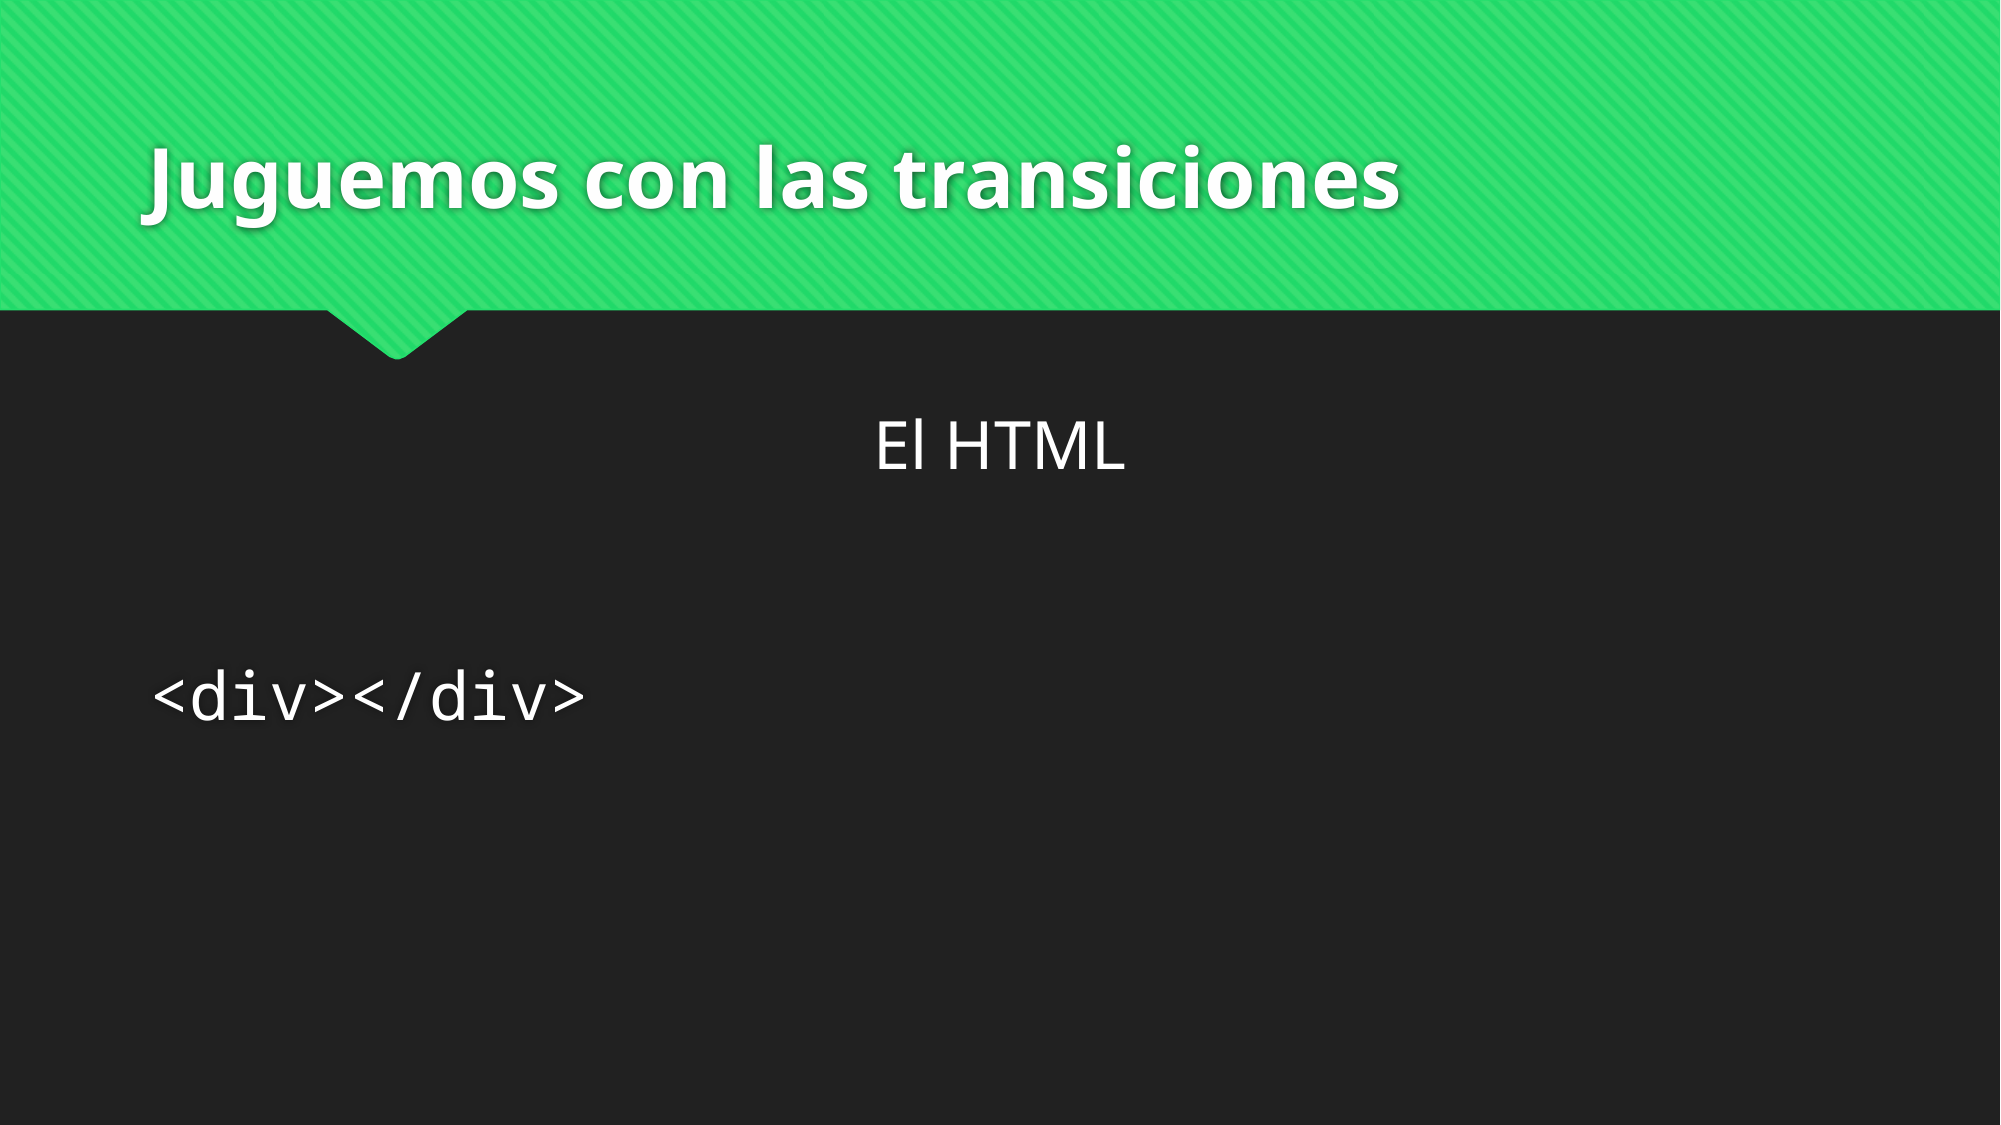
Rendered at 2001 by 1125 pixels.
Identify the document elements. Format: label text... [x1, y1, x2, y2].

title Juguemos con las transiciones [132, 73, 1868, 233]
text_box El HTML [858, 395, 1142, 491]
list <div></div> [134, 395, 1866, 992]
